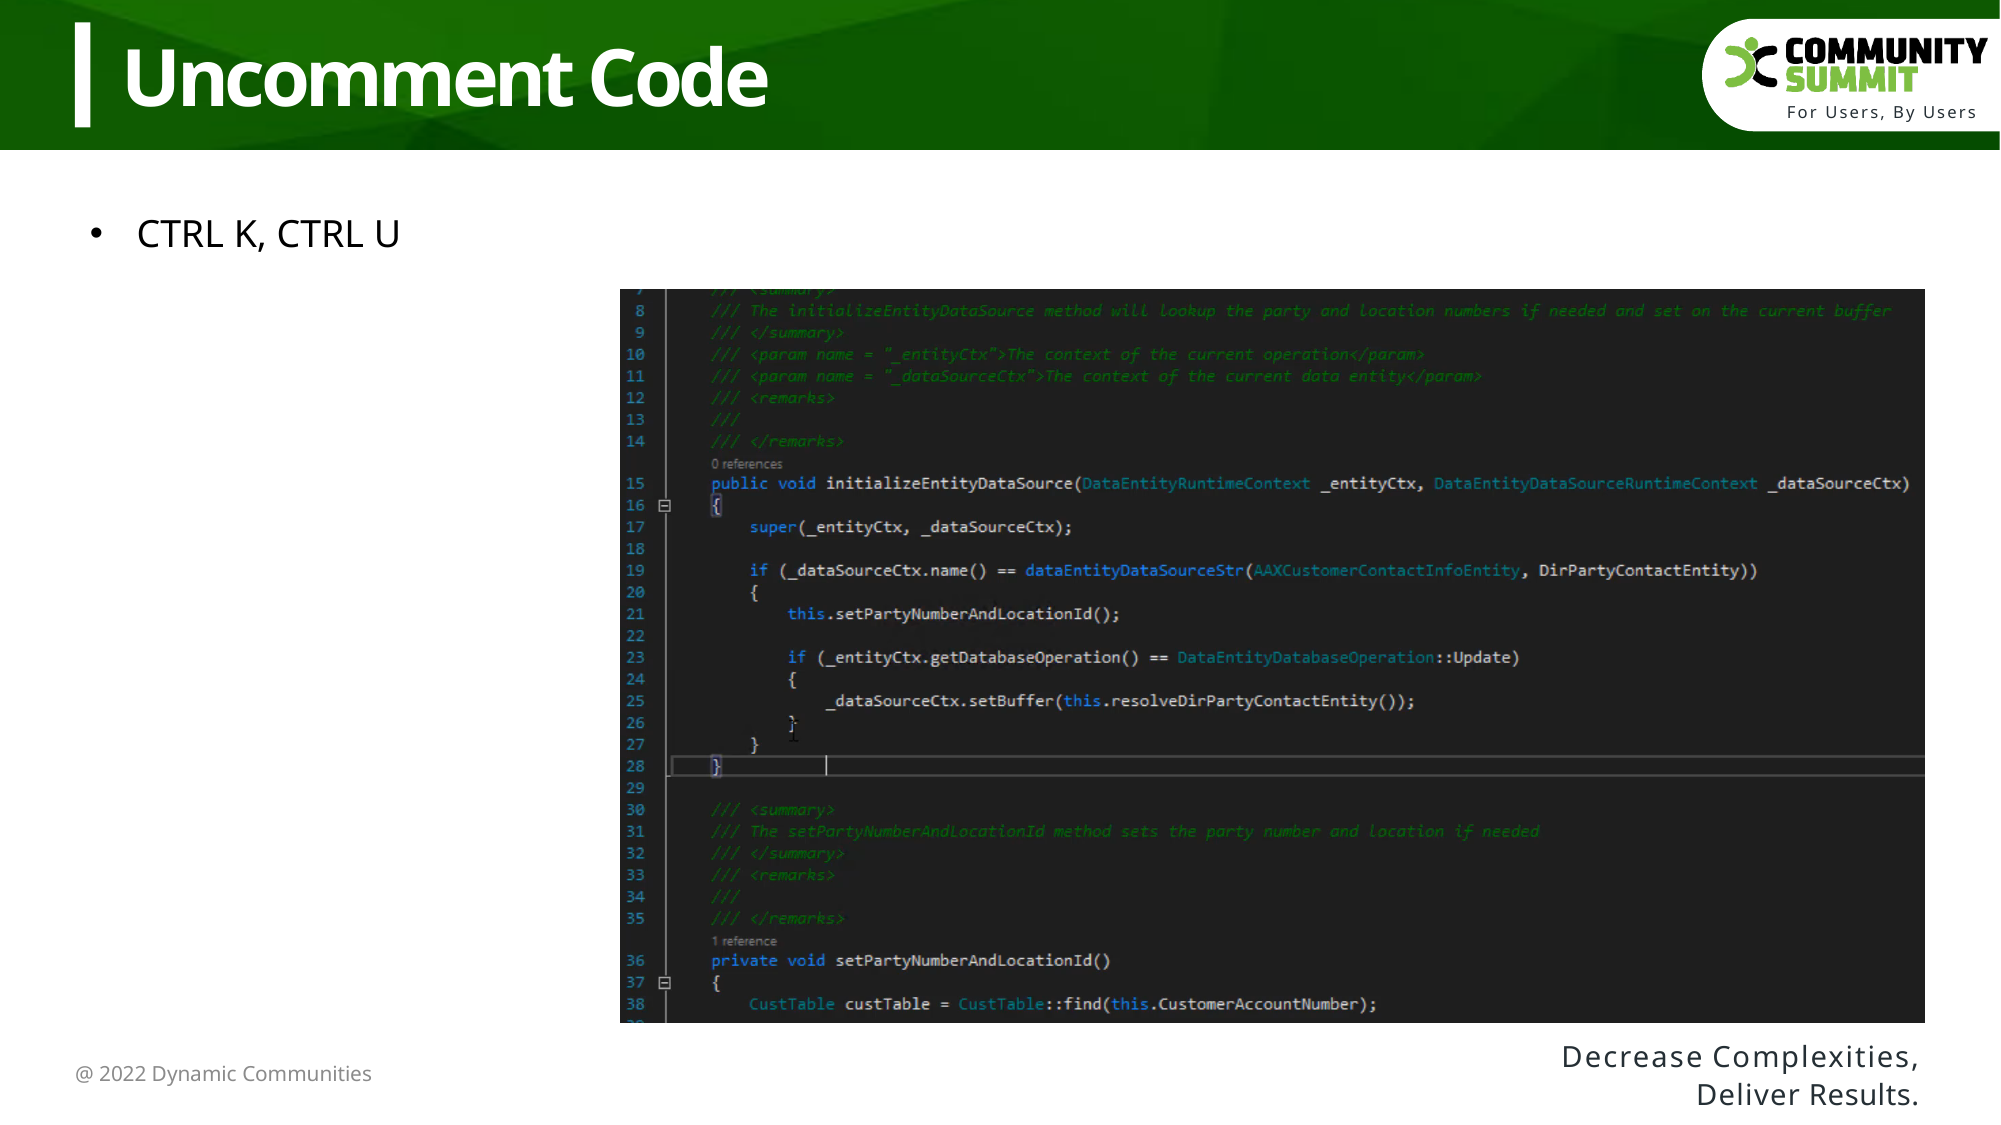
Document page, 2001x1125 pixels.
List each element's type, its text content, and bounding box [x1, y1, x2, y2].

list CTRL K, CTRL U [75, 179, 1925, 1023]
picture [0, 0, 2000, 150]
list Uncomment Code [121, 26, 1558, 179]
picture [620, 289, 1926, 1024]
picture [1725, 37, 1988, 92]
